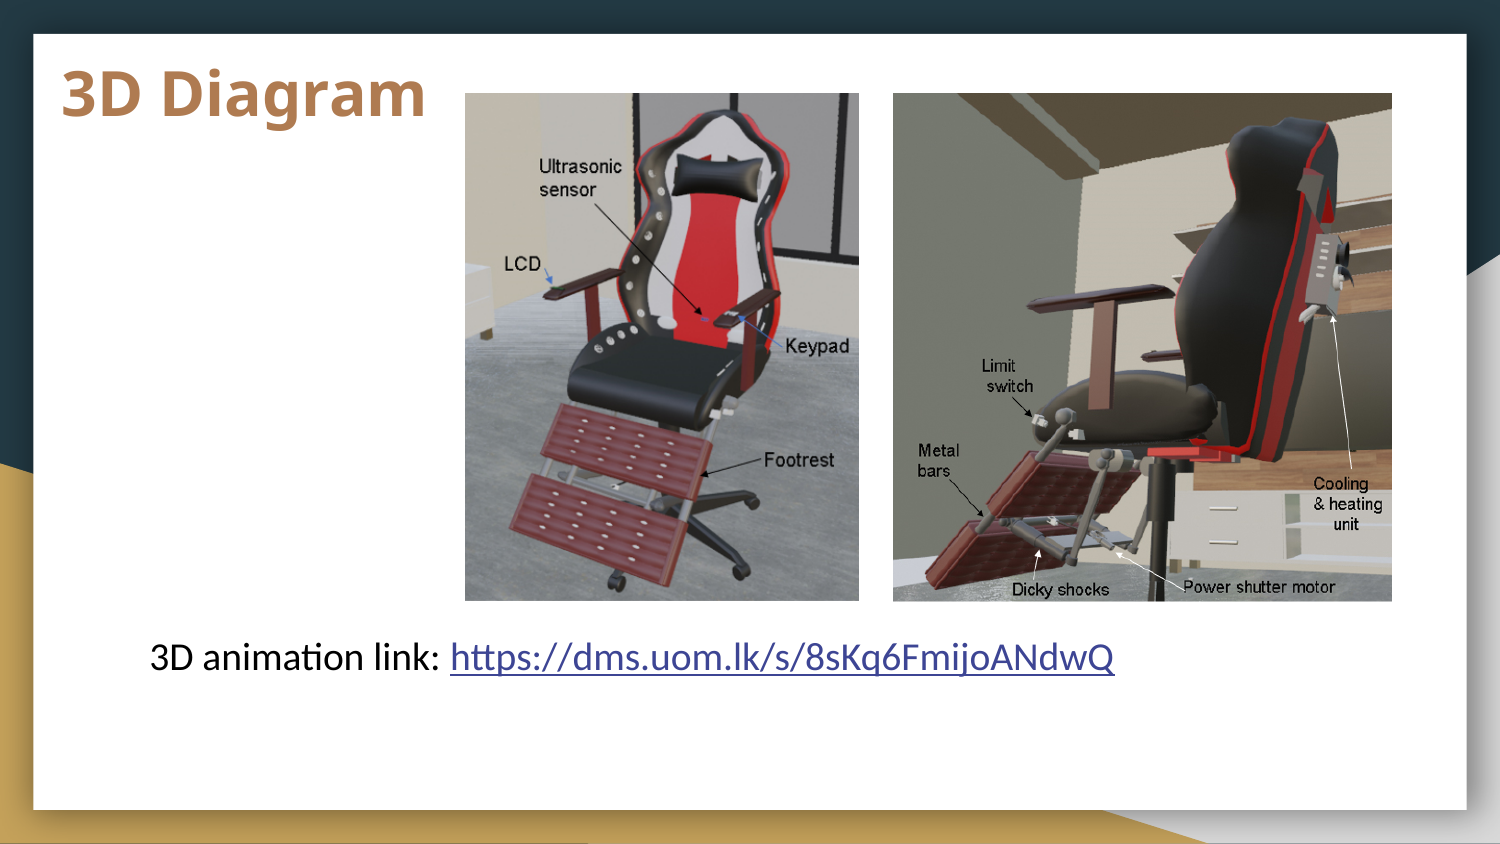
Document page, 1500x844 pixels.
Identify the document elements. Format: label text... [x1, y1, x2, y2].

picture [465, 93, 859, 603]
title 3D Diagram [46, 39, 1278, 197]
text_box 3D animation link: https://dms.uom.lk/s/8sKq6FmijoANdwQ [134, 616, 1366, 824]
picture [893, 93, 1393, 603]
